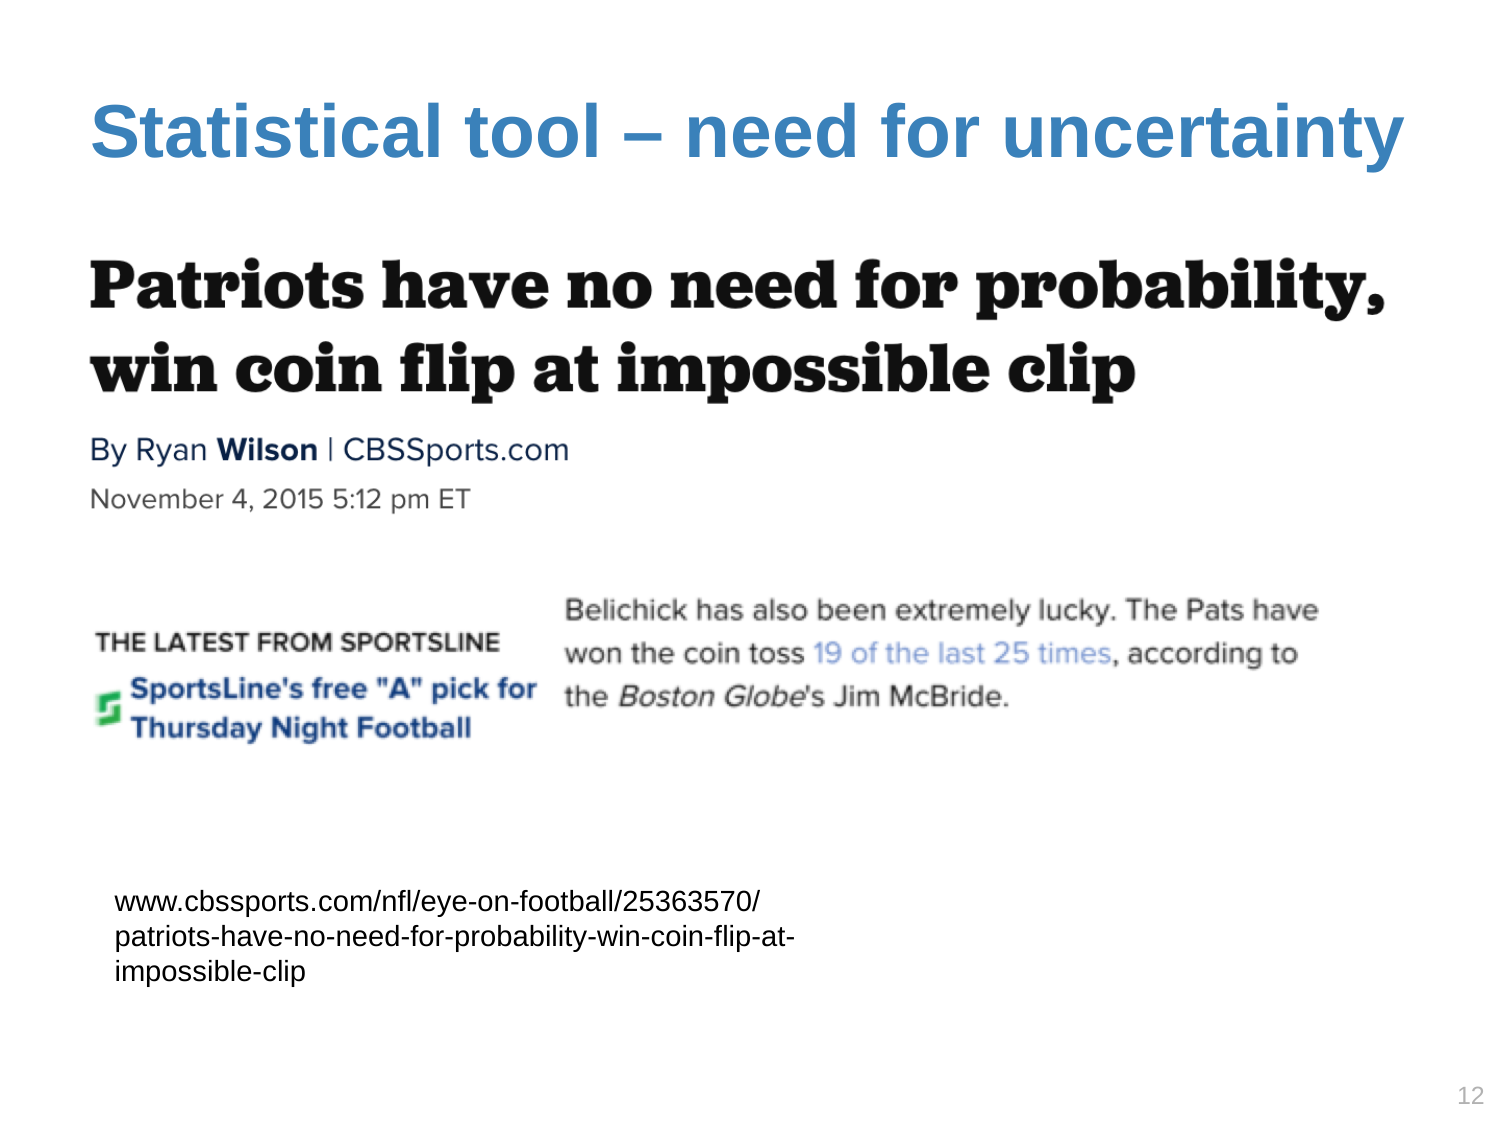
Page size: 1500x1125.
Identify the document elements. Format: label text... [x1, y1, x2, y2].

text_box www.cbssports.com/nfl/eye-on-football/25363570/patriots-have-no-need-for-probability-win-coin-flip-at-impossible-clip [99, 874, 850, 995]
slide_number 11 [1149, 1065, 1500, 1125]
picture [87, 562, 1347, 746]
title Statistical tool – need for uncertainty [75, 0, 1425, 188]
picture [74, 224, 1424, 547]
